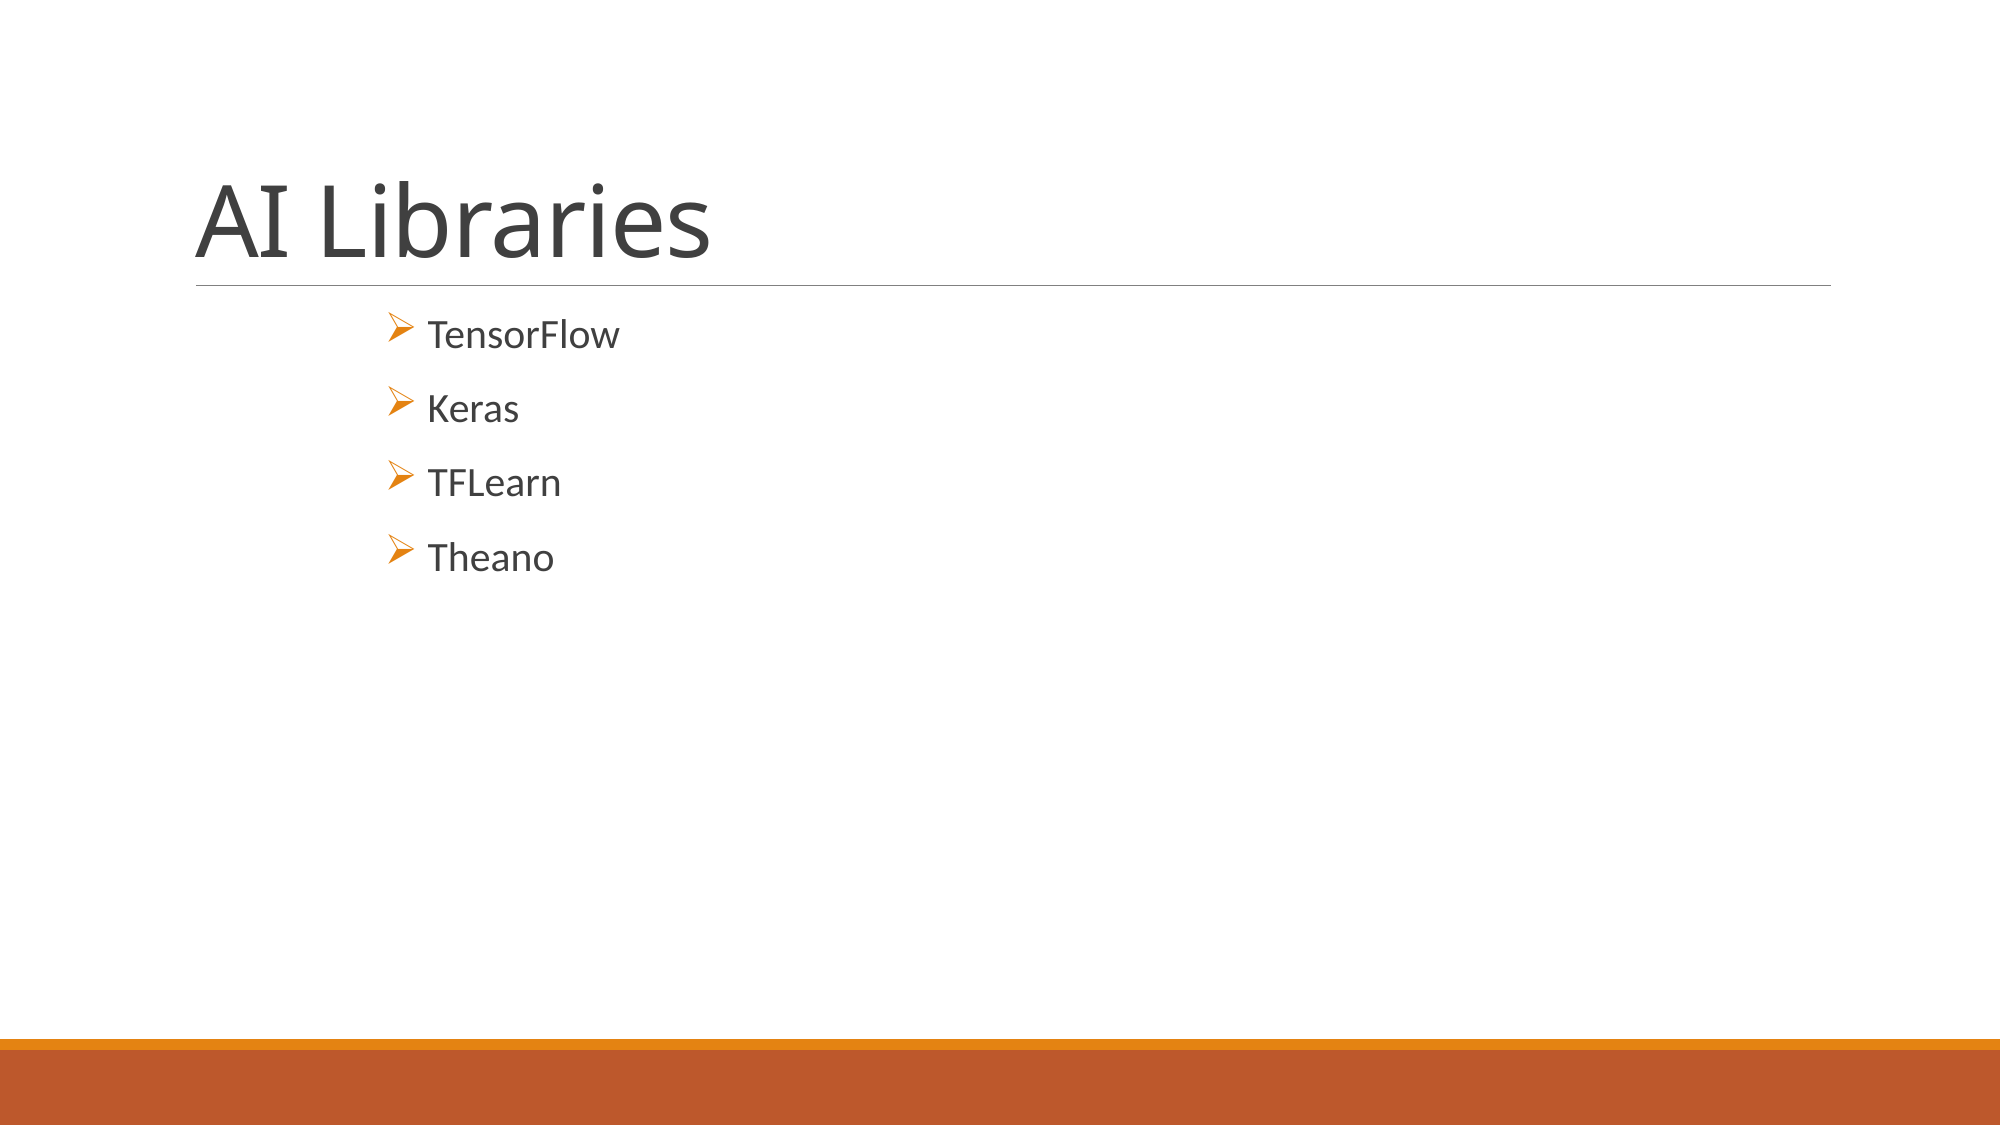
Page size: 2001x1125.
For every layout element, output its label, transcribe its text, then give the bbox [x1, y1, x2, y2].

list TensorFlow Keras TFLearn Theano [384, 305, 1623, 965]
title AI Libraries [180, 47, 1830, 285]
